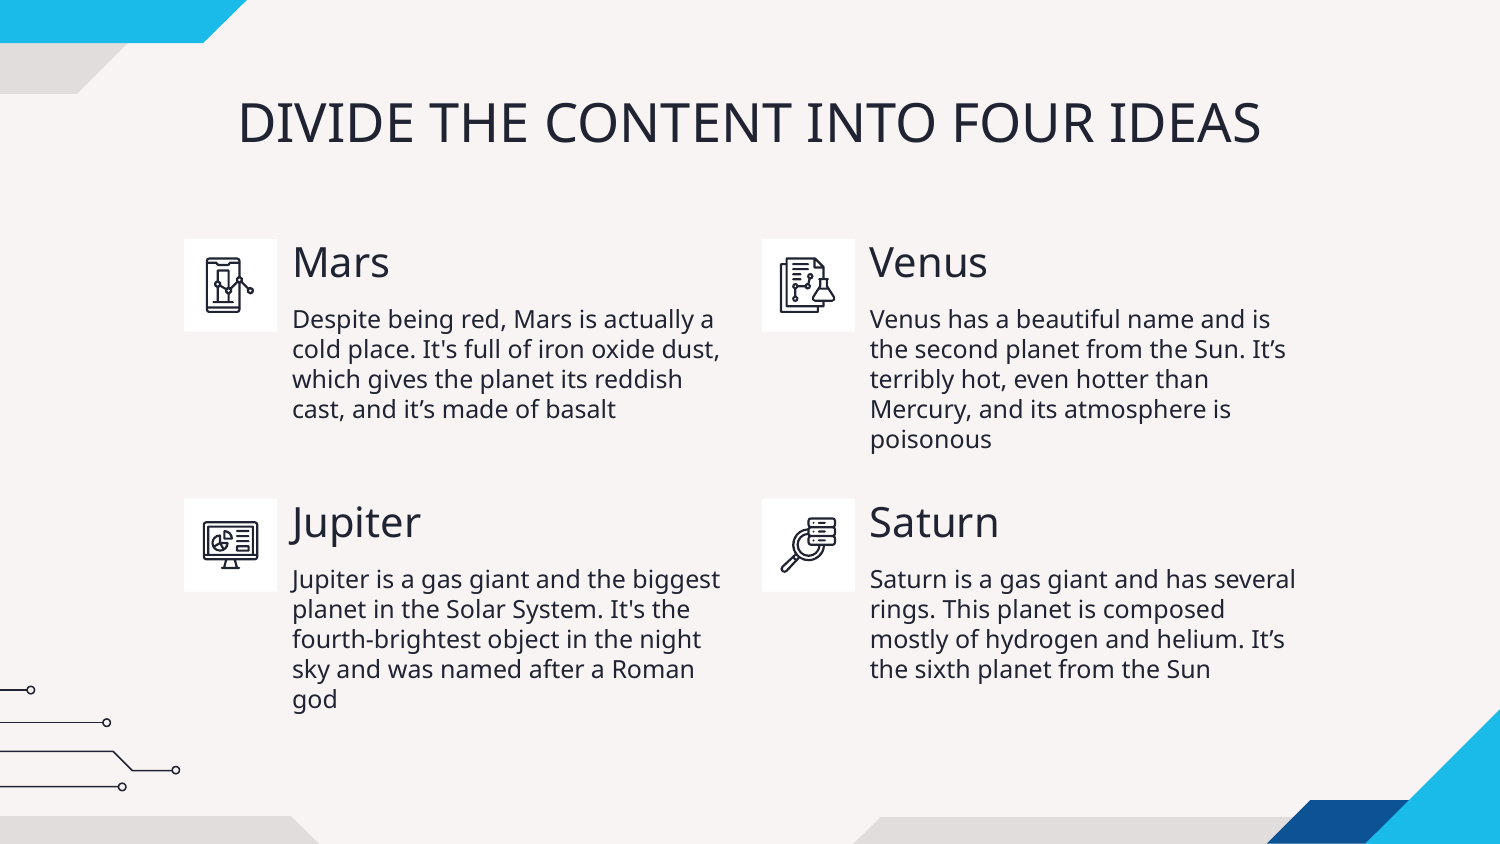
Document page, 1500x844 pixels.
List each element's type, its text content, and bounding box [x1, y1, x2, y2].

text_box [761, 238, 855, 332]
text_box [184, 498, 278, 592]
subtitle Jupiter is a gas giant and the biggest planet in the Solar System. It's the fourth-brightest object in the night sky and was named after a Roman god [277, 561, 739, 706]
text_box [780, 517, 837, 574]
text_box [184, 238, 278, 332]
subtitle Mars [278, 238, 739, 301]
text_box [202, 520, 259, 570]
subtitle Despite being red, Mars is actually a cold place. It's full of iron oxide dust, which gives the planet its reddish cast, and it’s made of basalt [277, 301, 739, 446]
subtitle Jupiter [278, 498, 739, 561]
subtitle Saturn is a gas giant and has several rings. This planet is composed mostly of hydrogen and helium. It’s the sixth planet from the Sun [854, 561, 1316, 706]
text_box [761, 498, 855, 592]
text_box [205, 257, 255, 313]
subtitle Venus [855, 238, 1316, 301]
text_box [779, 257, 837, 314]
title DIVIDE THE CONTENT INTO FOUR IDEAS [118, 72, 1382, 167]
subtitle Venus has a beautiful name and is the second planet from the Sun. It’s terribly hot, even hotter than Mercury, and its atmosphere is poisonous [854, 301, 1316, 446]
subtitle Saturn [855, 498, 1316, 561]
